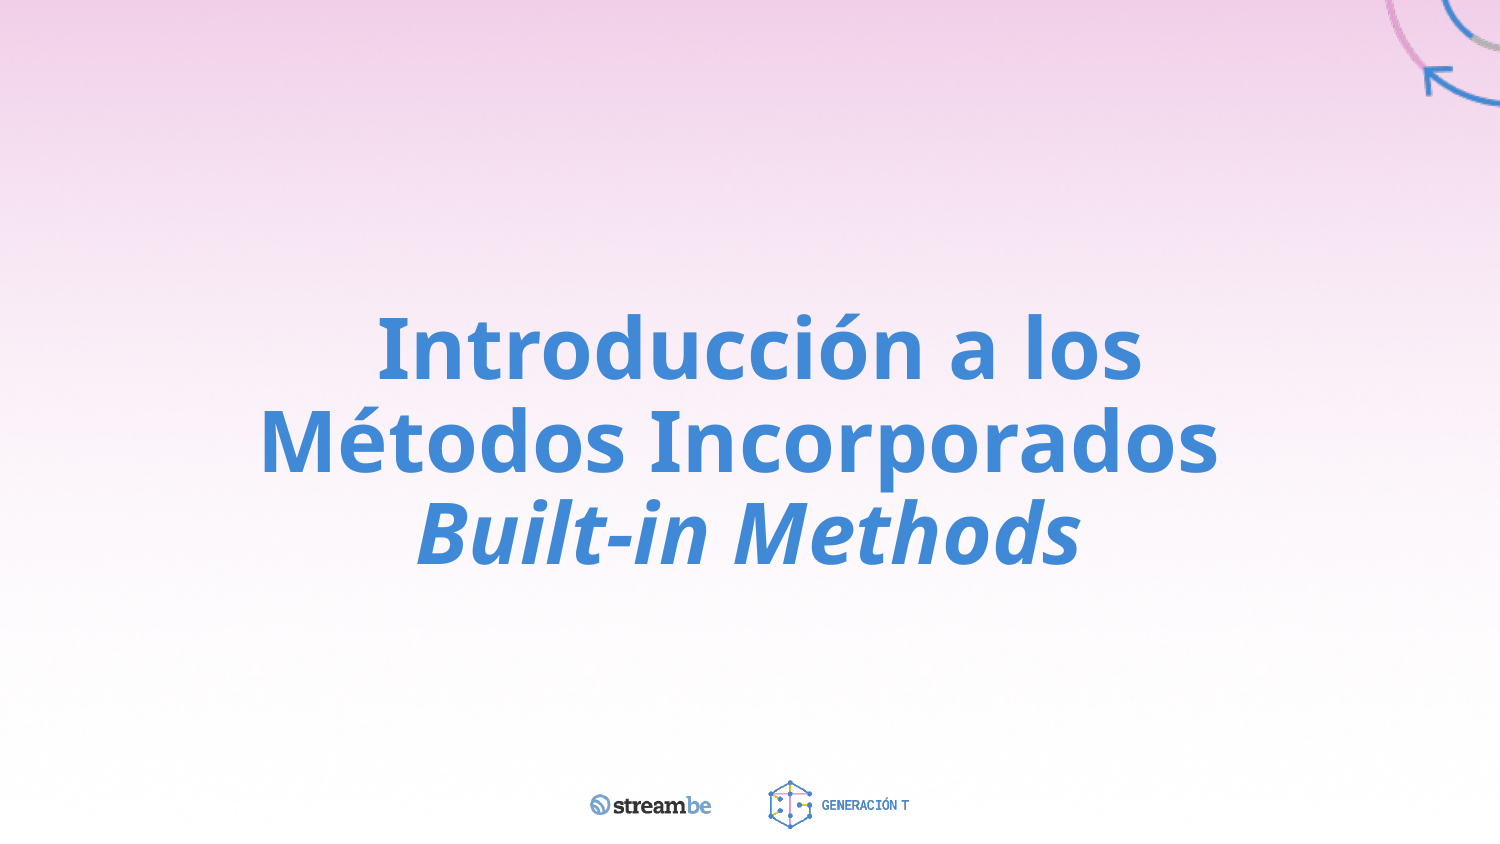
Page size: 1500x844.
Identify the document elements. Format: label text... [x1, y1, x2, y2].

picture [0, 0, 1500, 844]
title Introducción a los Métodos Incorporados Built-in Methods [187, 138, 1313, 681]
